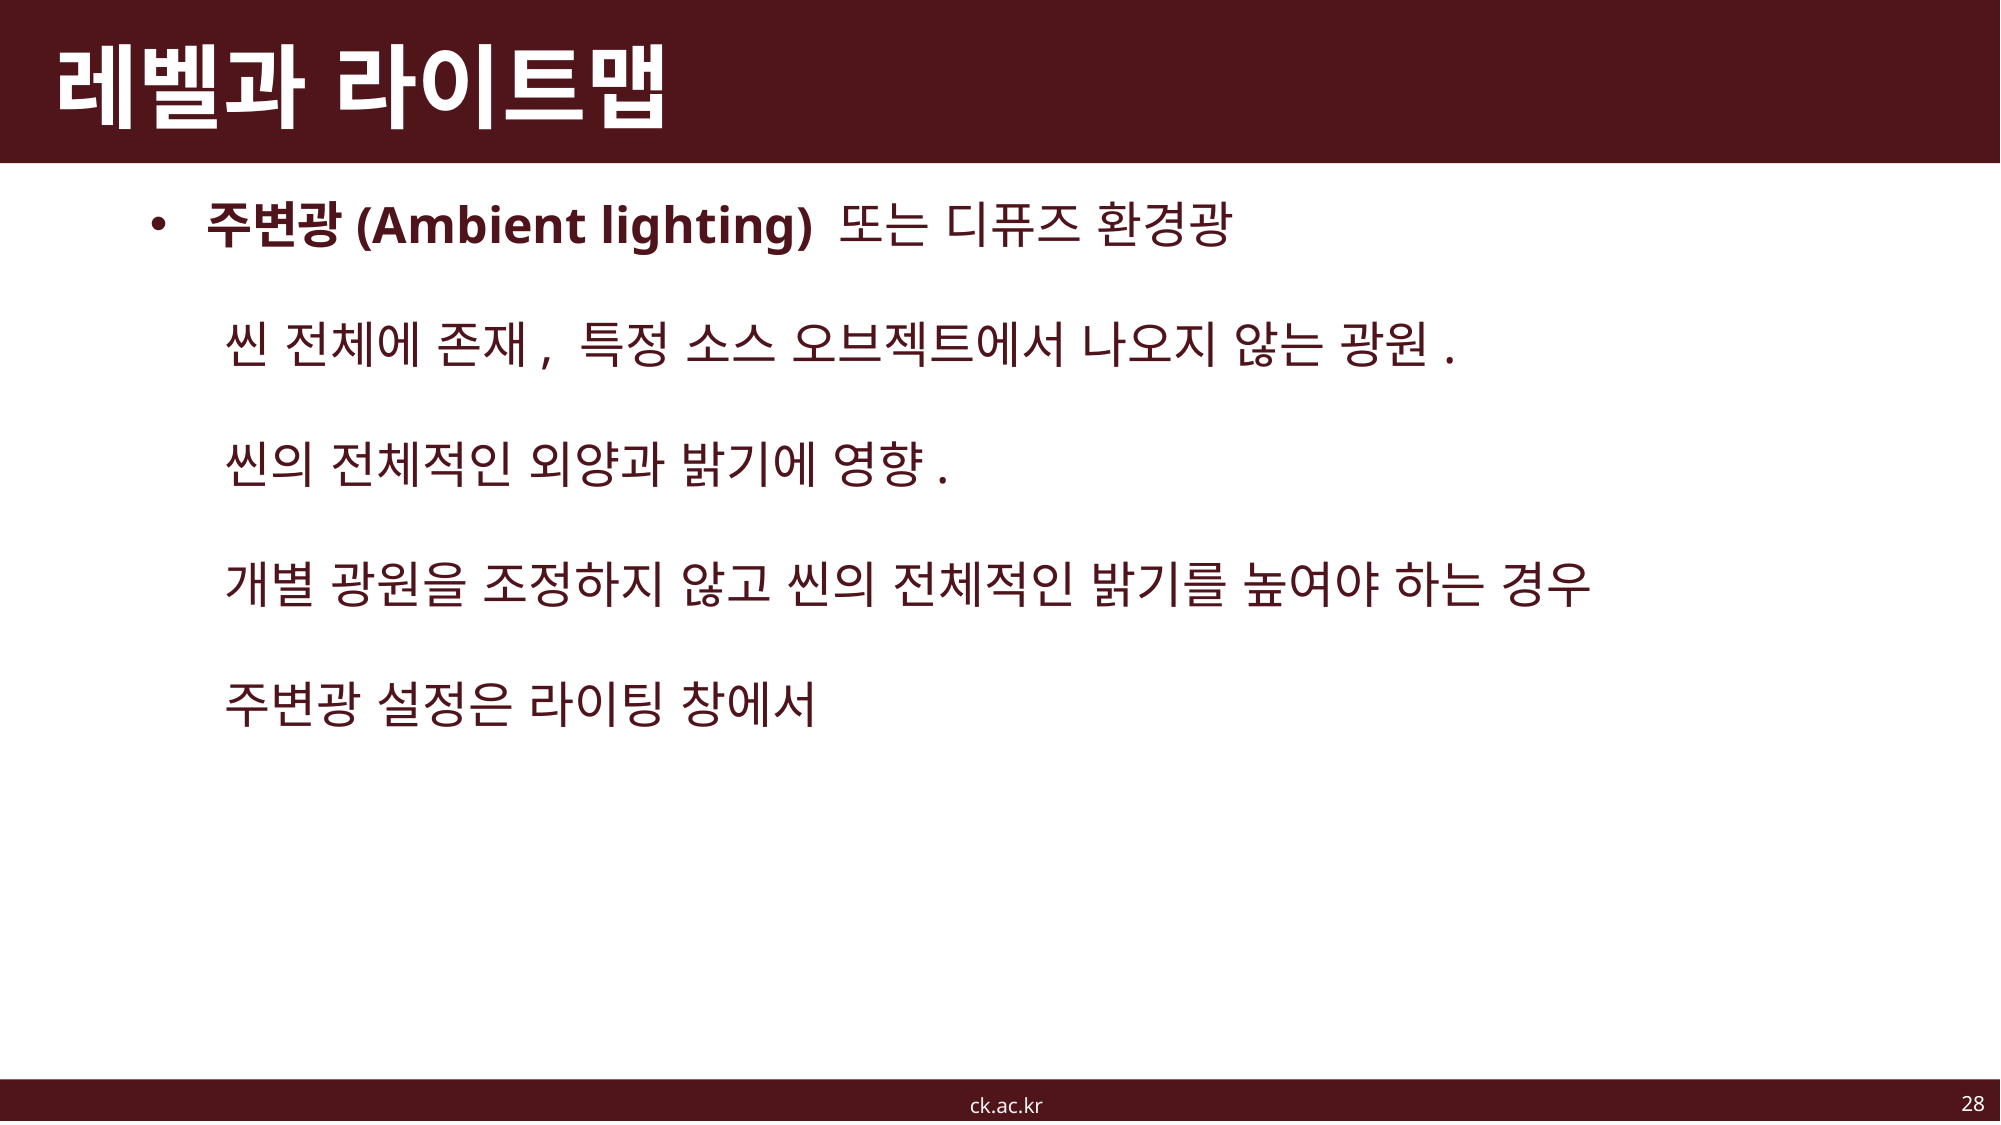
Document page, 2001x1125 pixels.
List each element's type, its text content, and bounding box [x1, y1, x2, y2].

footer ck.ac.kr [949, 1084, 1064, 1125]
slide_number 28 [1911, 1083, 2000, 1125]
title 레벨과 라이트맵 [39, 34, 1289, 149]
text_box 주변광(Ambient lighting) 또는 디퓨즈 환경광 씬 전체에 존재, 특정 소스 오브젝트에서 나오지 않는 광원. 씬의 전체적인 외양과 밝기에 영향. 개별 광원을 조정하지 않고 씬의 전체적인 밝기를 높여야 하는 경우 주변광 설정은 라이팅 창에서 [60, 186, 1953, 741]
